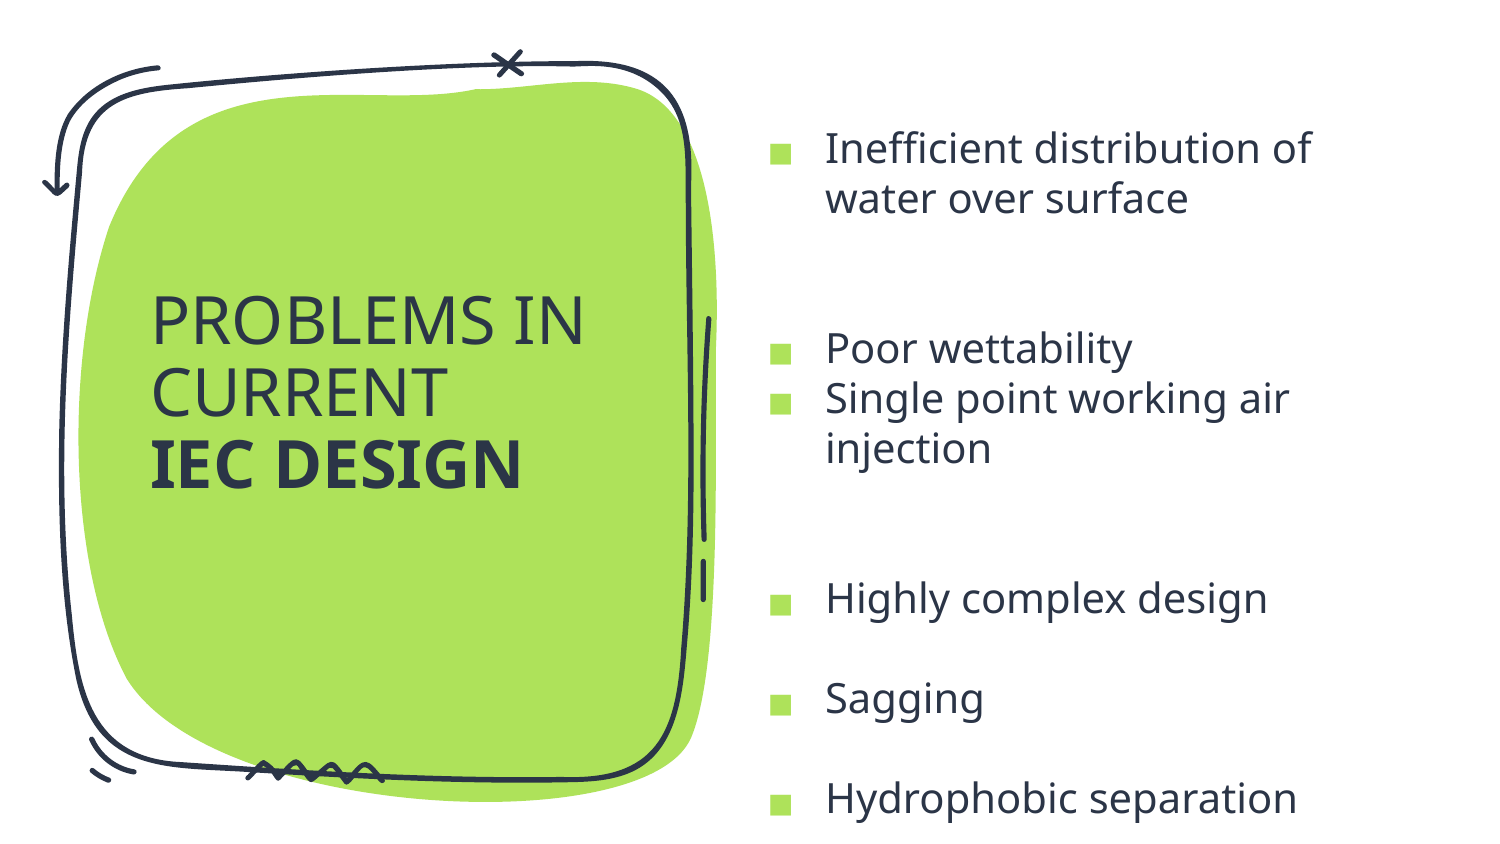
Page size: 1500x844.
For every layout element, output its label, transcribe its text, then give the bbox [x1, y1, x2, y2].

list Inefficient distribution of water over surface Poor wettability Single point working air injection Highly complex design Sagging Hydrophobic separation [750, 121, 1425, 597]
title PROBLEMS IN CURRENT IEC DESIGN [150, 346, 623, 503]
